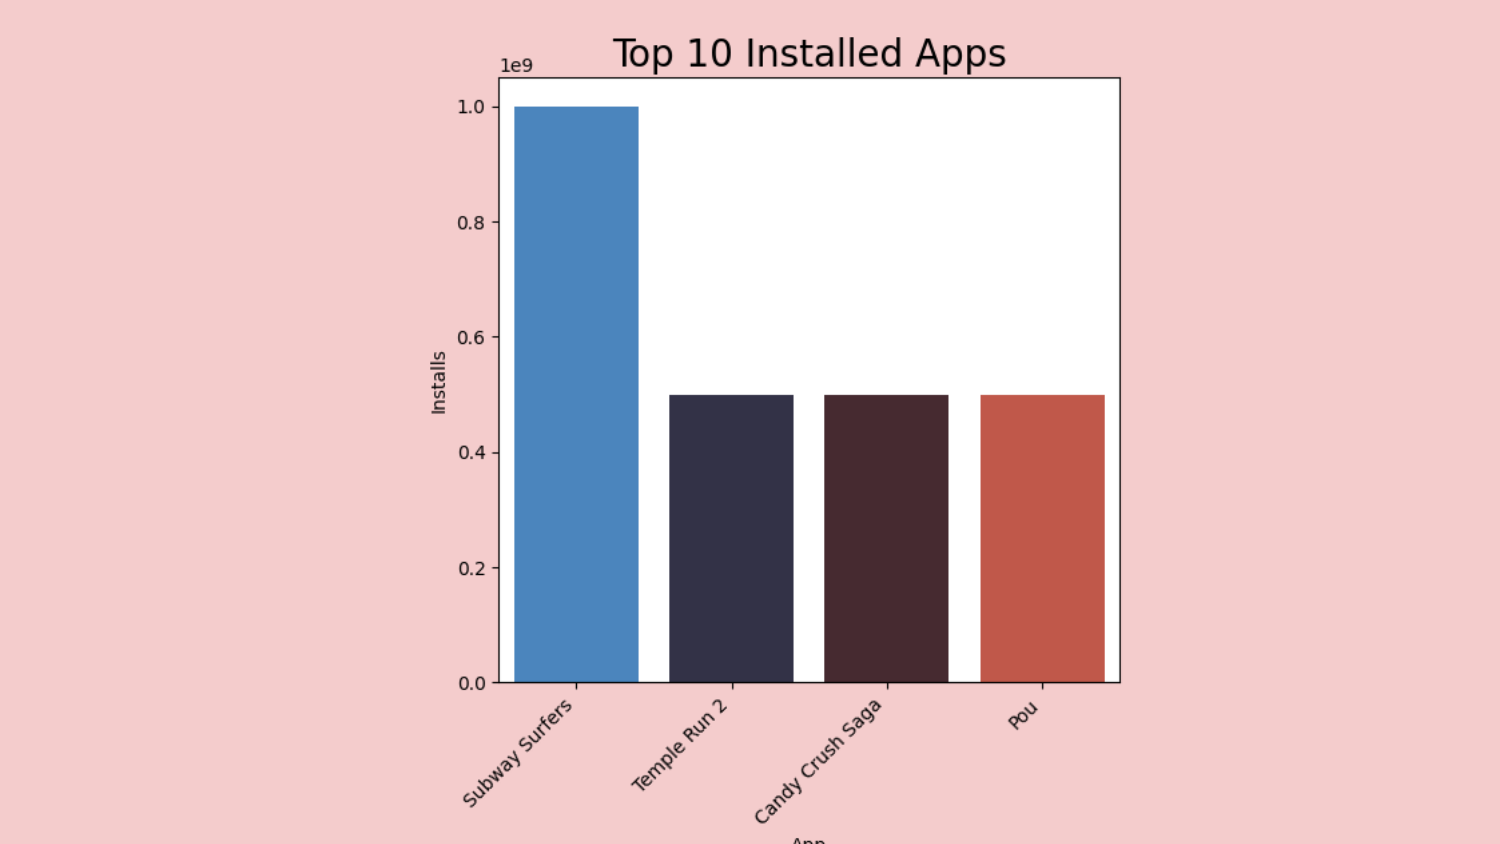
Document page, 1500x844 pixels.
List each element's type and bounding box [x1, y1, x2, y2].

picture [417, 24, 1133, 844]
